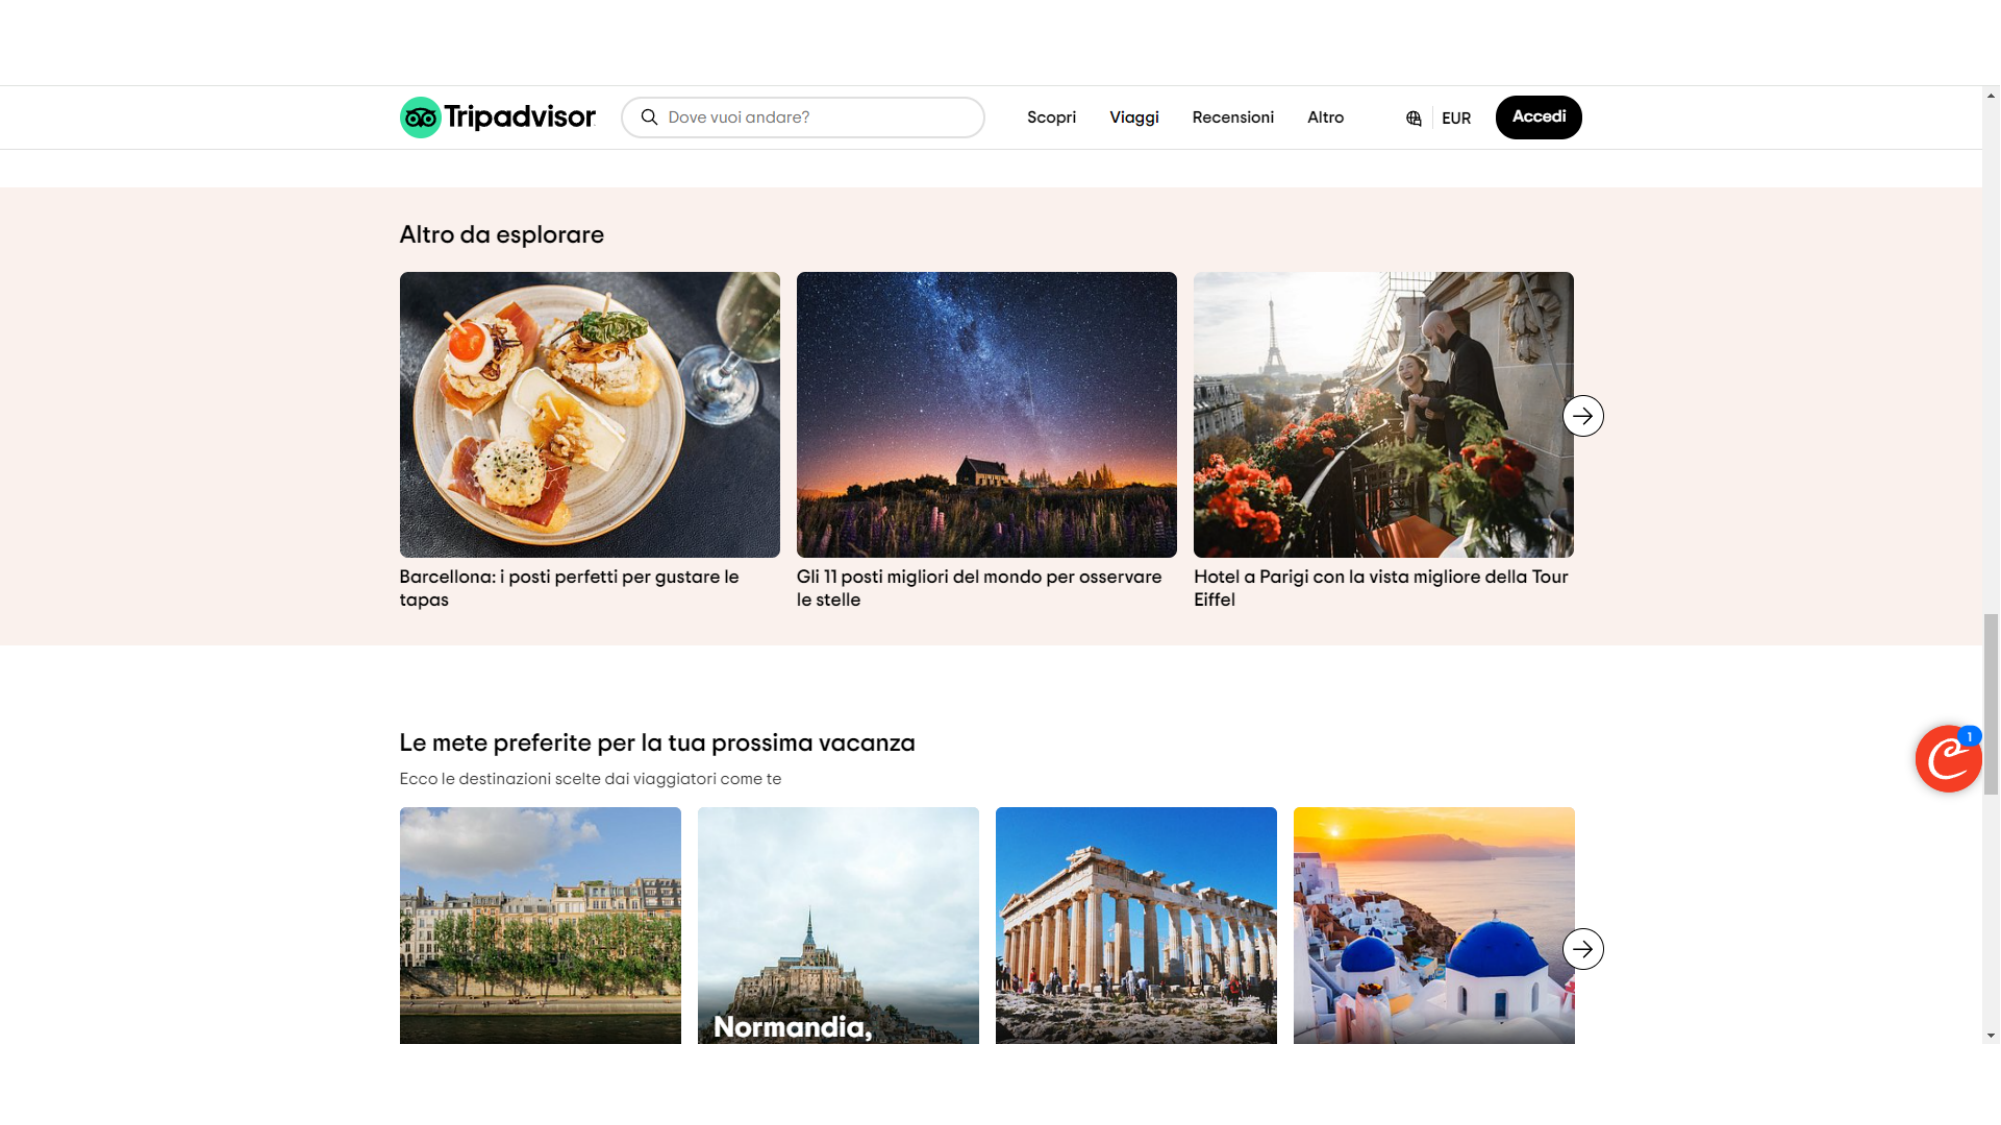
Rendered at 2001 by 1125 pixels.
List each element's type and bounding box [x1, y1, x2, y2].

picture [0, 81, 2000, 1044]
